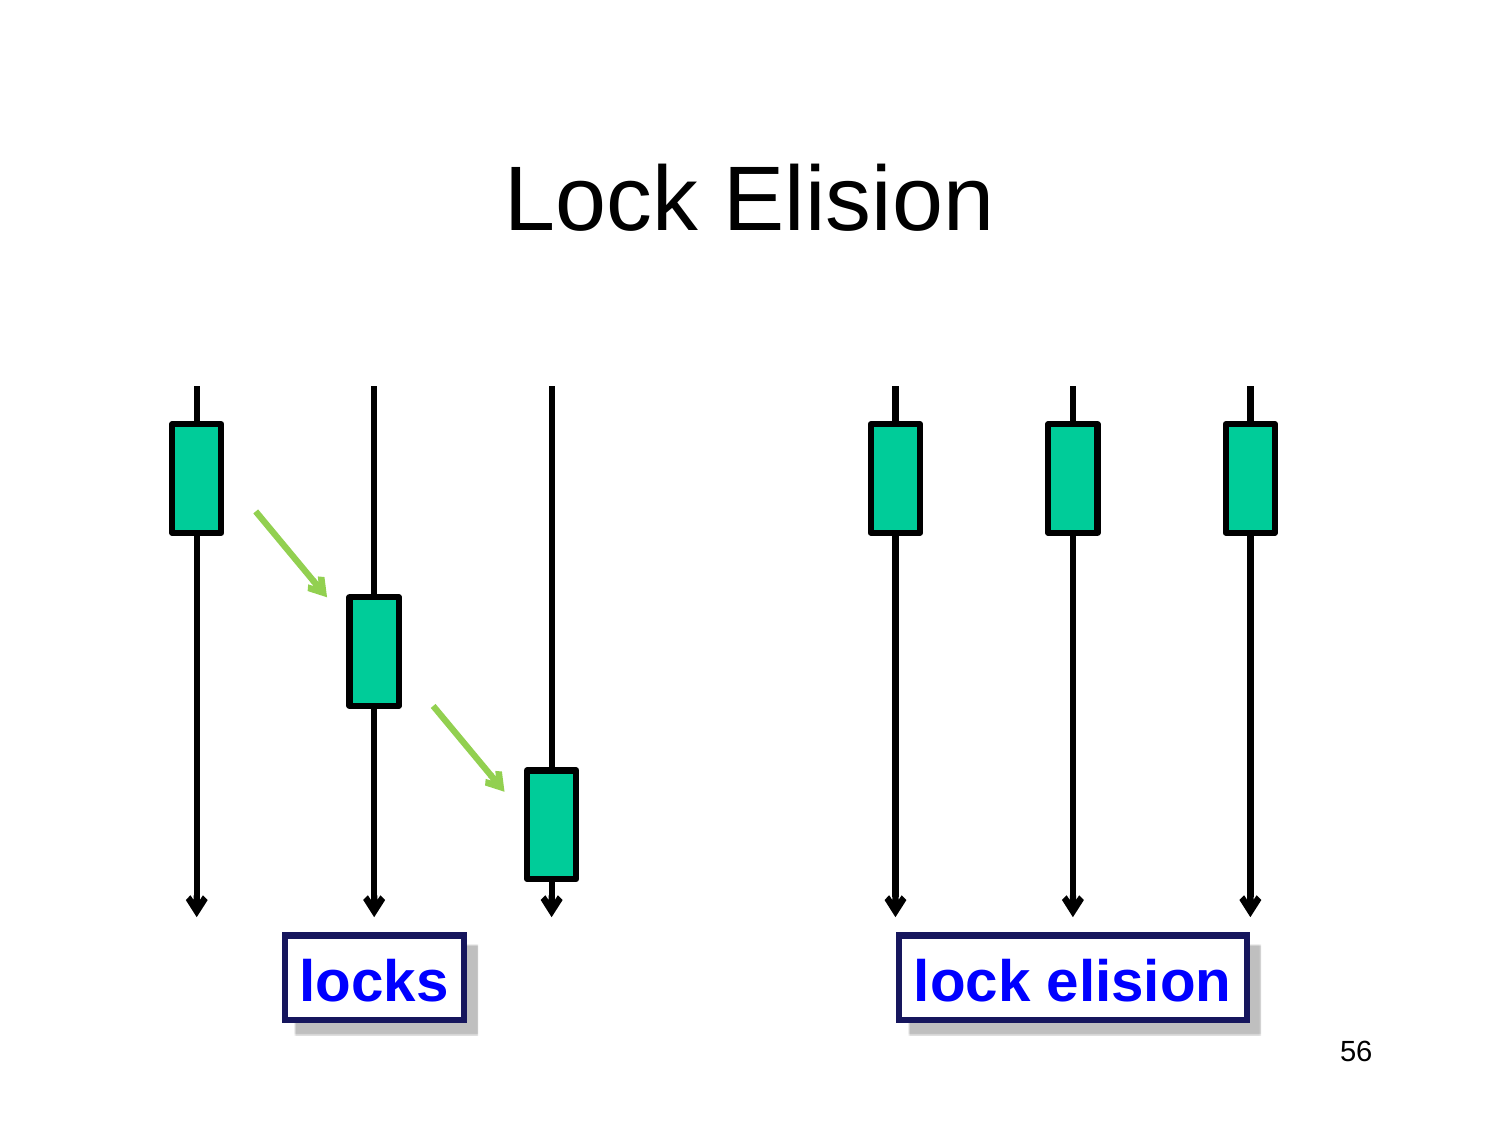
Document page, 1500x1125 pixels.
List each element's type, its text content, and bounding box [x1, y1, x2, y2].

text_box locks [284, 935, 464, 1021]
text_box lock elision [899, 935, 1247, 1021]
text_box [171, 385, 577, 918]
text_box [870, 385, 1276, 918]
title Lock Elision [112, 99, 1388, 288]
slide_number 56 [1074, 1024, 1388, 1101]
